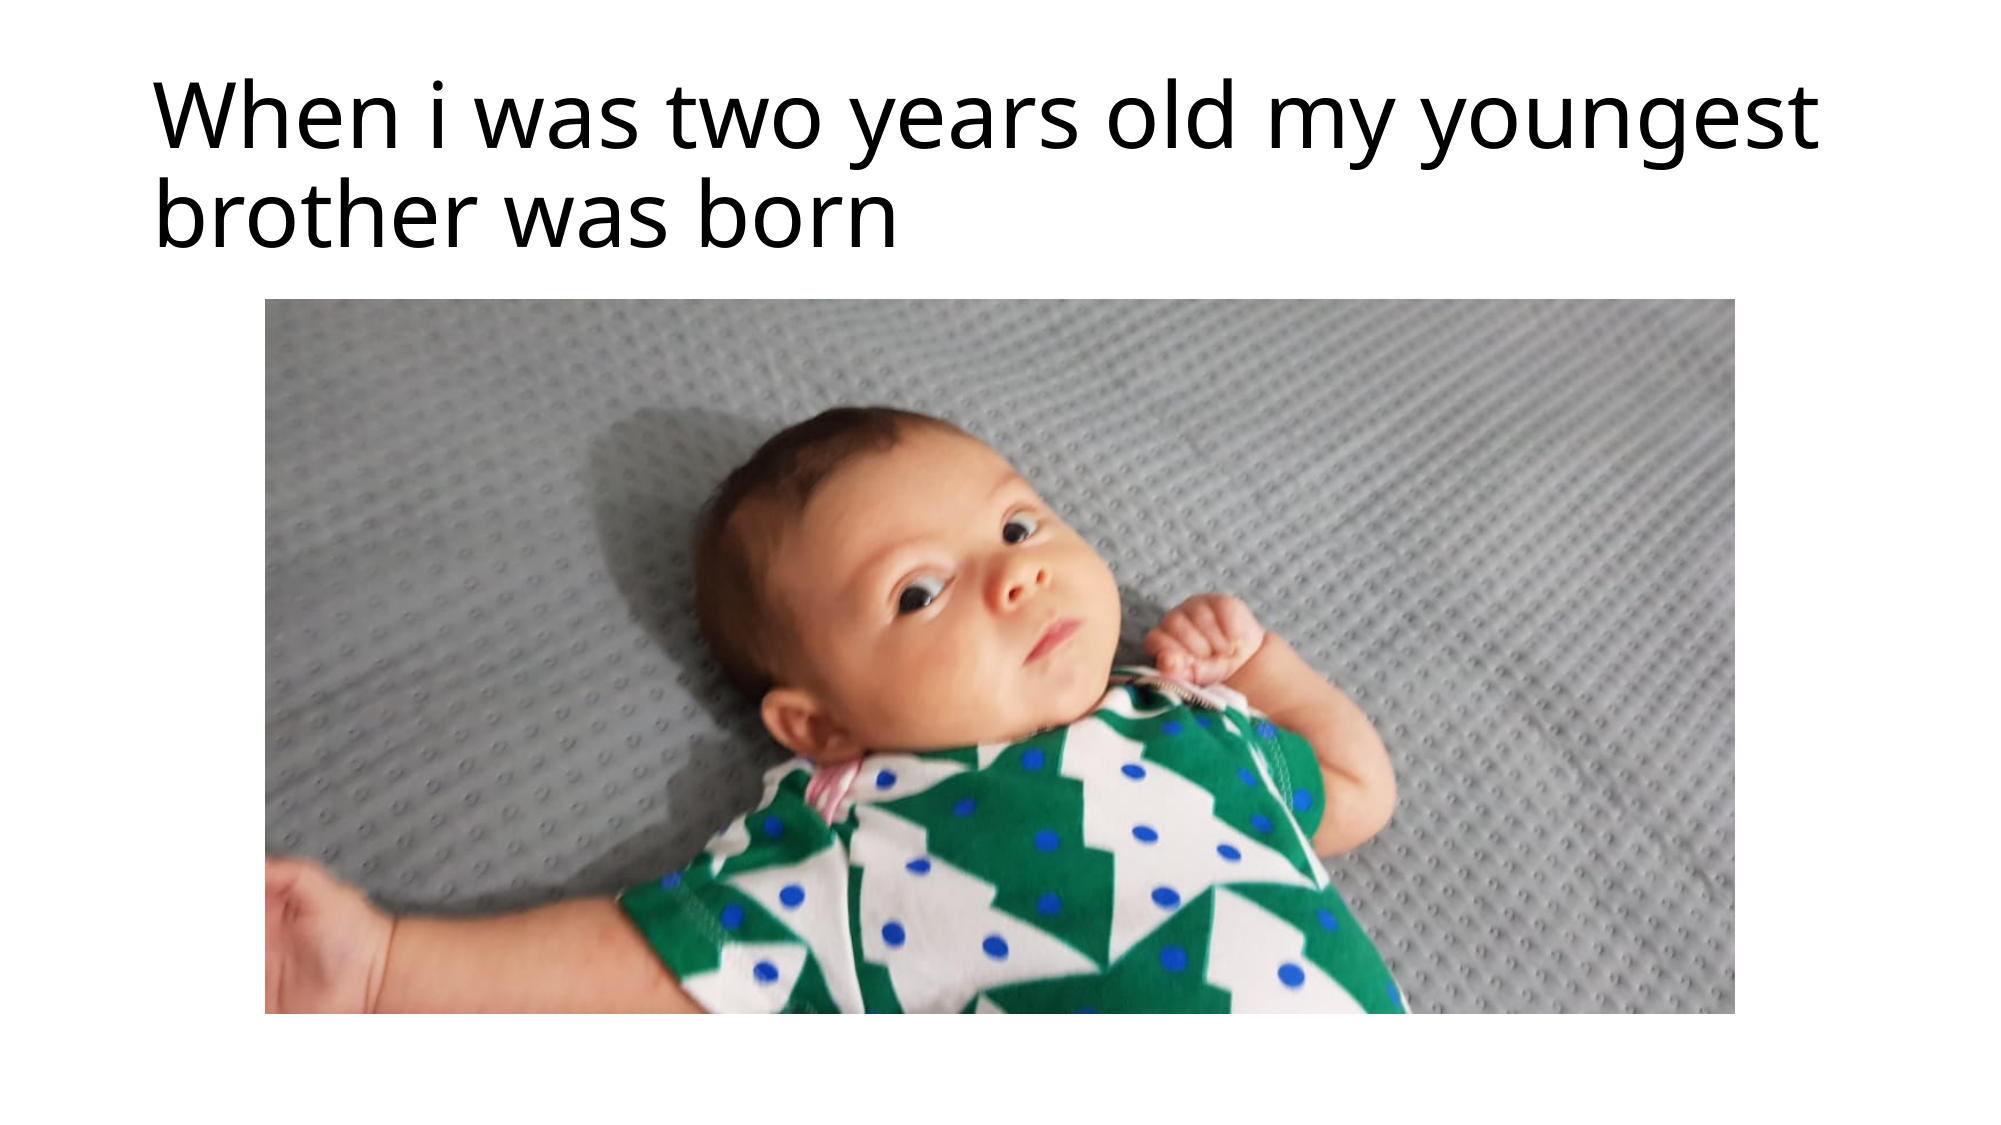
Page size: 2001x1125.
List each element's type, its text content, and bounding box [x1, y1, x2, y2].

title When i was two years old my youngest brother was born [137, 59, 1863, 278]
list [265, 299, 1735, 1014]
